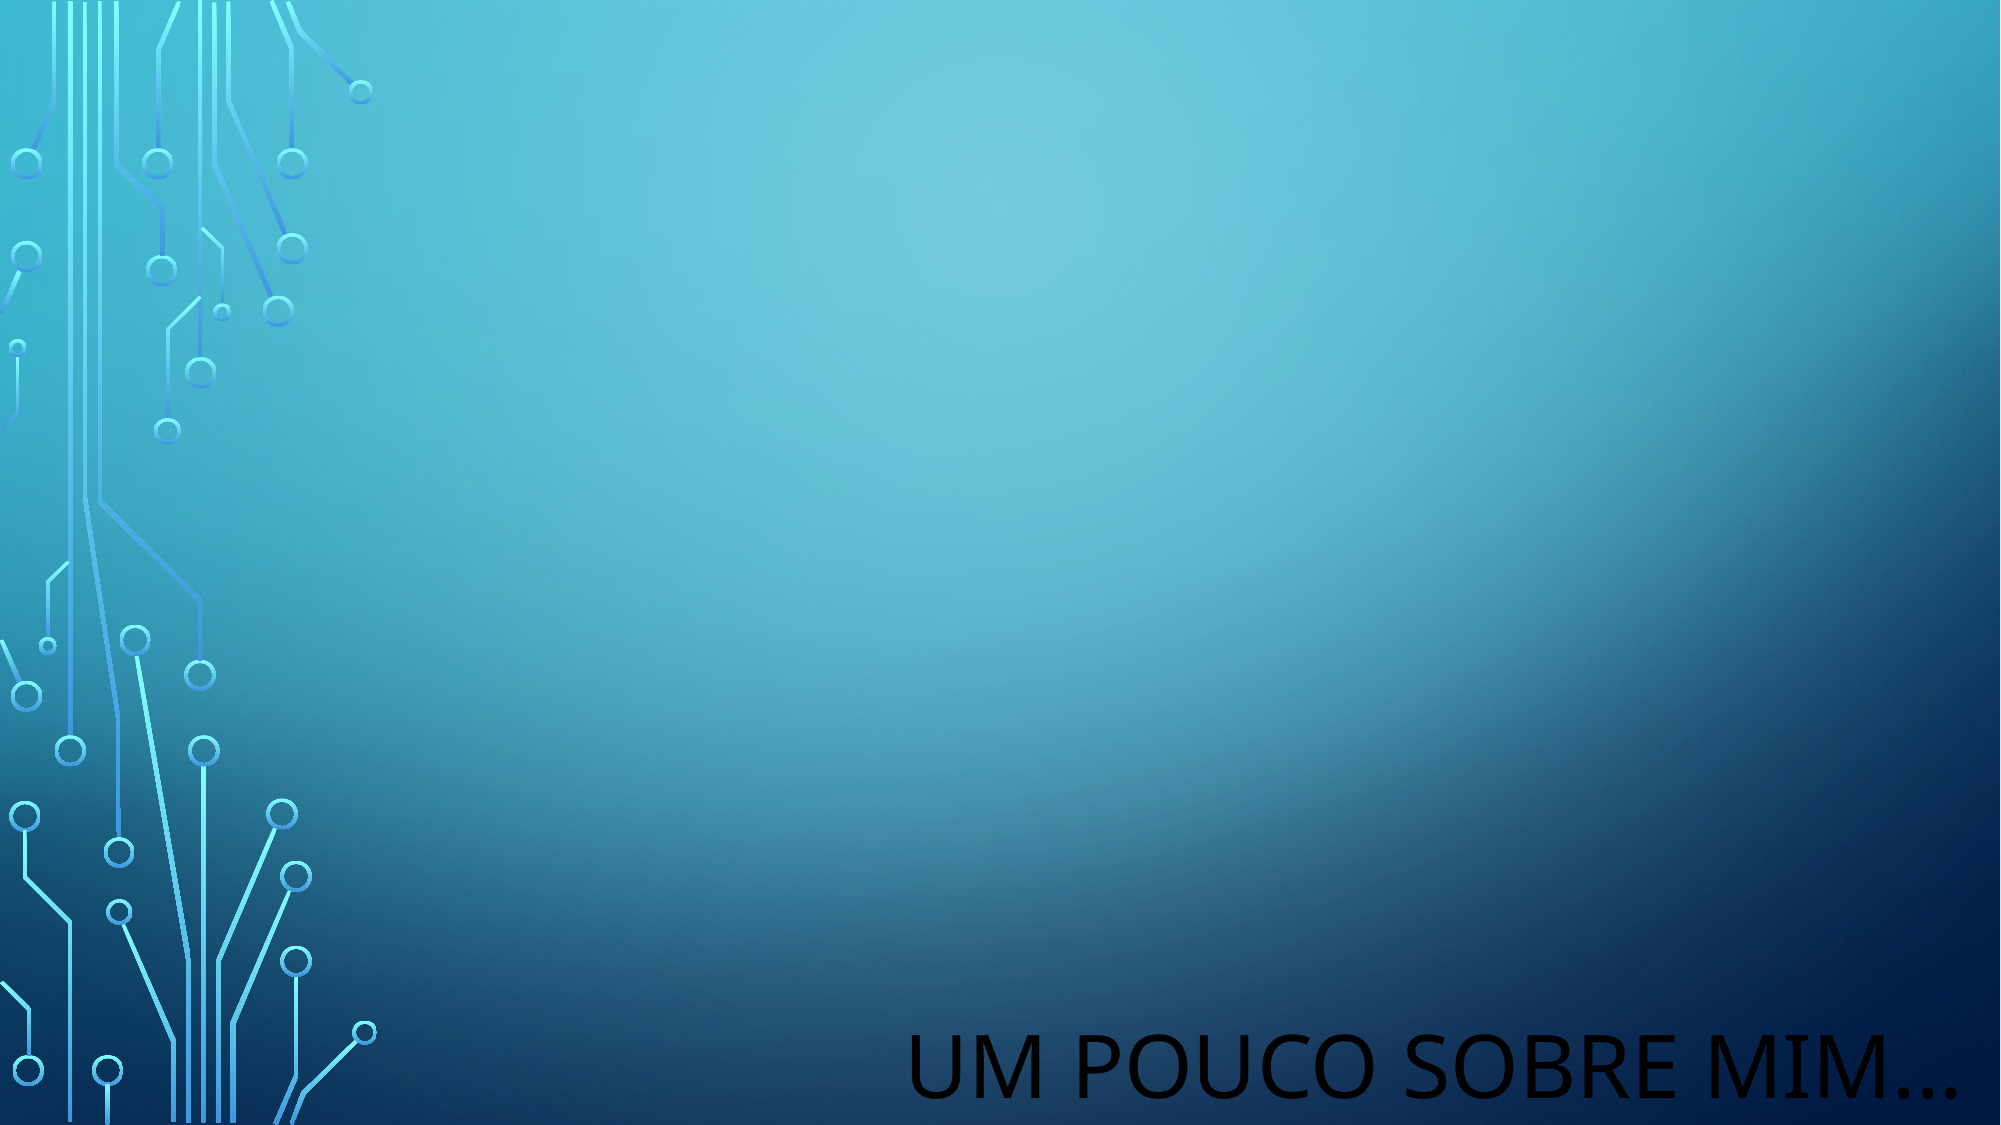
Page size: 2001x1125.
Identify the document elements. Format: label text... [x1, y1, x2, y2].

title Um pouco sobre mim... [889, 1004, 1984, 1125]
